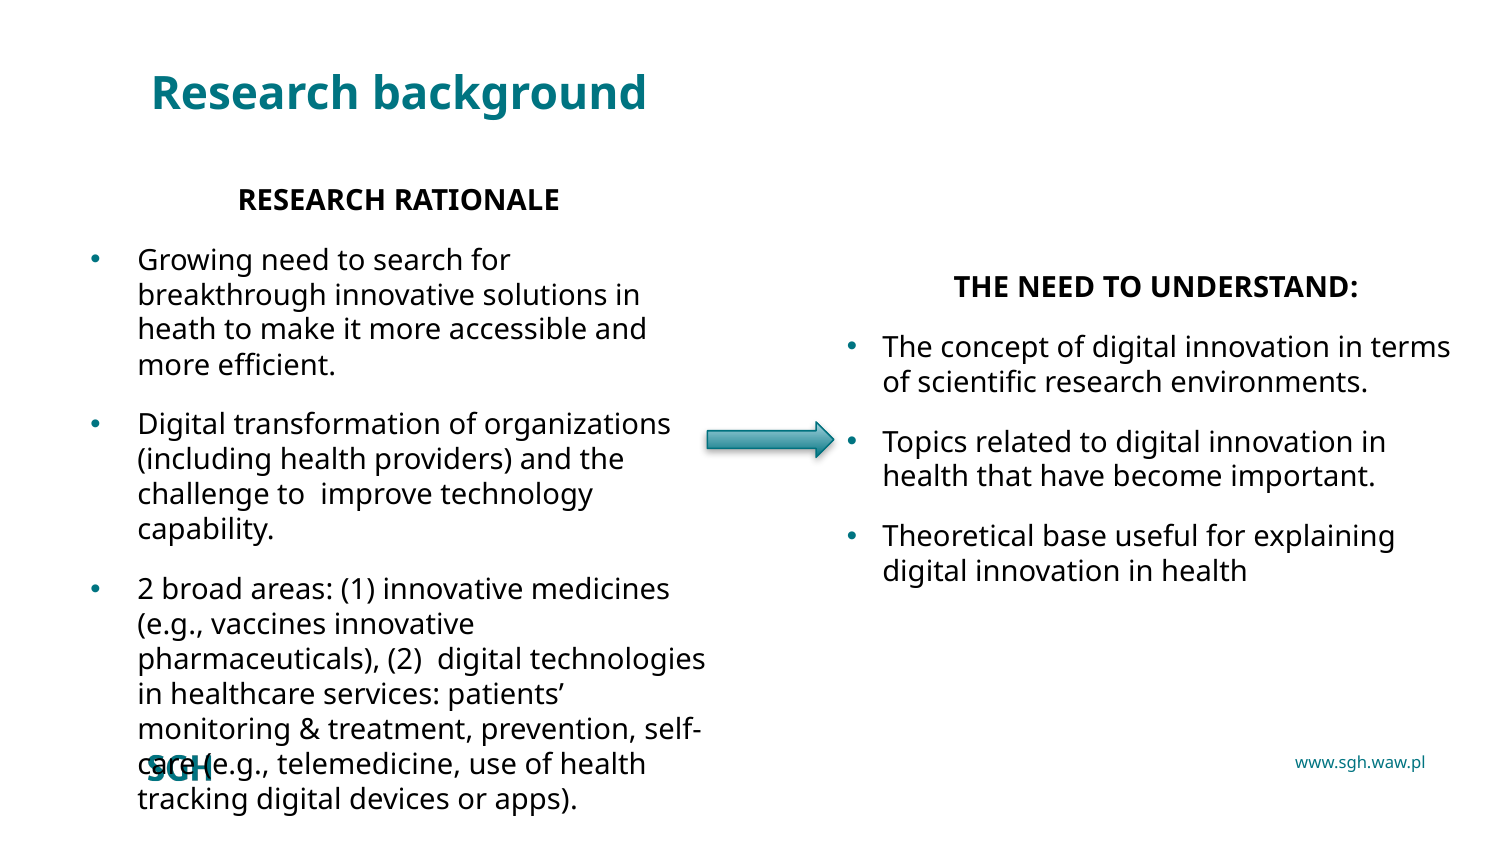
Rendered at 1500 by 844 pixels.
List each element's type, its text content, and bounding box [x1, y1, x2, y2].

list THE NEED TO UNDERSTAND: The concept of digital innovation in terms of scientific research environments. Topics related to digital innovation in health that have become important. Theoretical base useful for explaining digital innovation in health [846, 267, 1465, 640]
list RESEARCH RATIONALE Growing need to search for breakthrough innovative solutions in heath to make it more accessible and more efficient. Digital transformation of organizations (including health providers) and the challenge to improve technology capability. 2 broad areas: (1) innovative medicines (e.g., vaccines innovative pharmaceuticals), (2) digital technologies in healthcare services: patients’ monitoring & treatment, prevention, self-care (e.g., telemedicine, use of health tracking digital devices or apps). [54, 180, 708, 727]
picture [147, 754, 213, 782]
title Research background [150, 63, 1426, 175]
text_box [706, 421, 835, 459]
